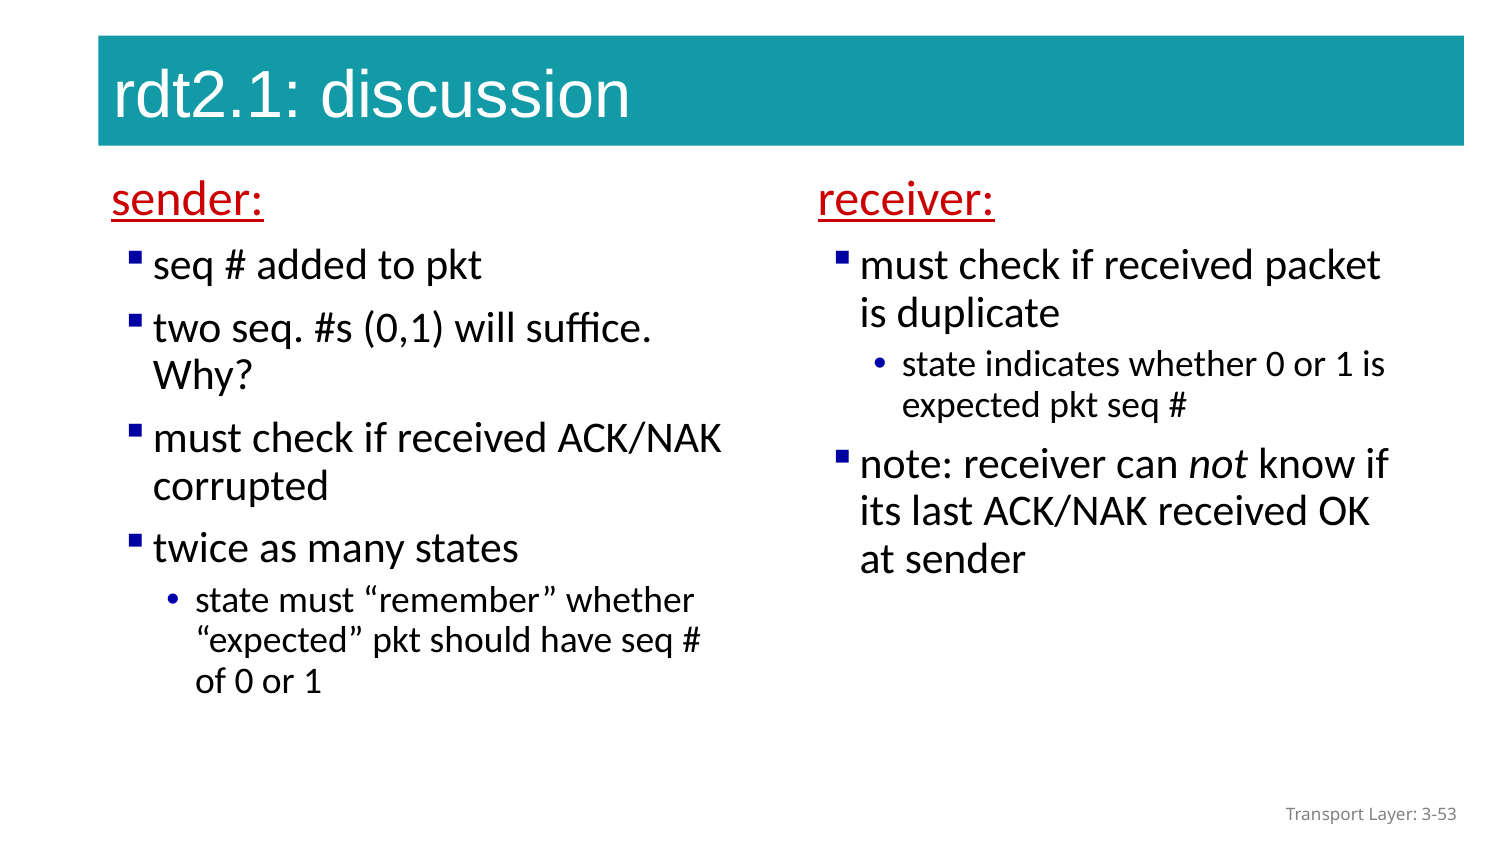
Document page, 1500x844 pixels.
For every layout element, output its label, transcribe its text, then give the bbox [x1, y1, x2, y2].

text_box receiver: must check if received packet is duplicate state indicates whether 0 or 1 is expected pkt seq # note: receiver can not know if its last ACK/NAK received OK at sender [804, 166, 1402, 739]
slide_number Transport Layer: 3-53 [1134, 792, 1472, 838]
title rdt2.1: discussion [98, 35, 1464, 146]
text_box sender: seq # added to pkt two seq. #s (0,1) will suffice. Why? must check if received ACK/NAK corrupted twice as many states state must “remember” whether “expected” pkt should have seq # of 0 or 1 [98, 166, 750, 739]
